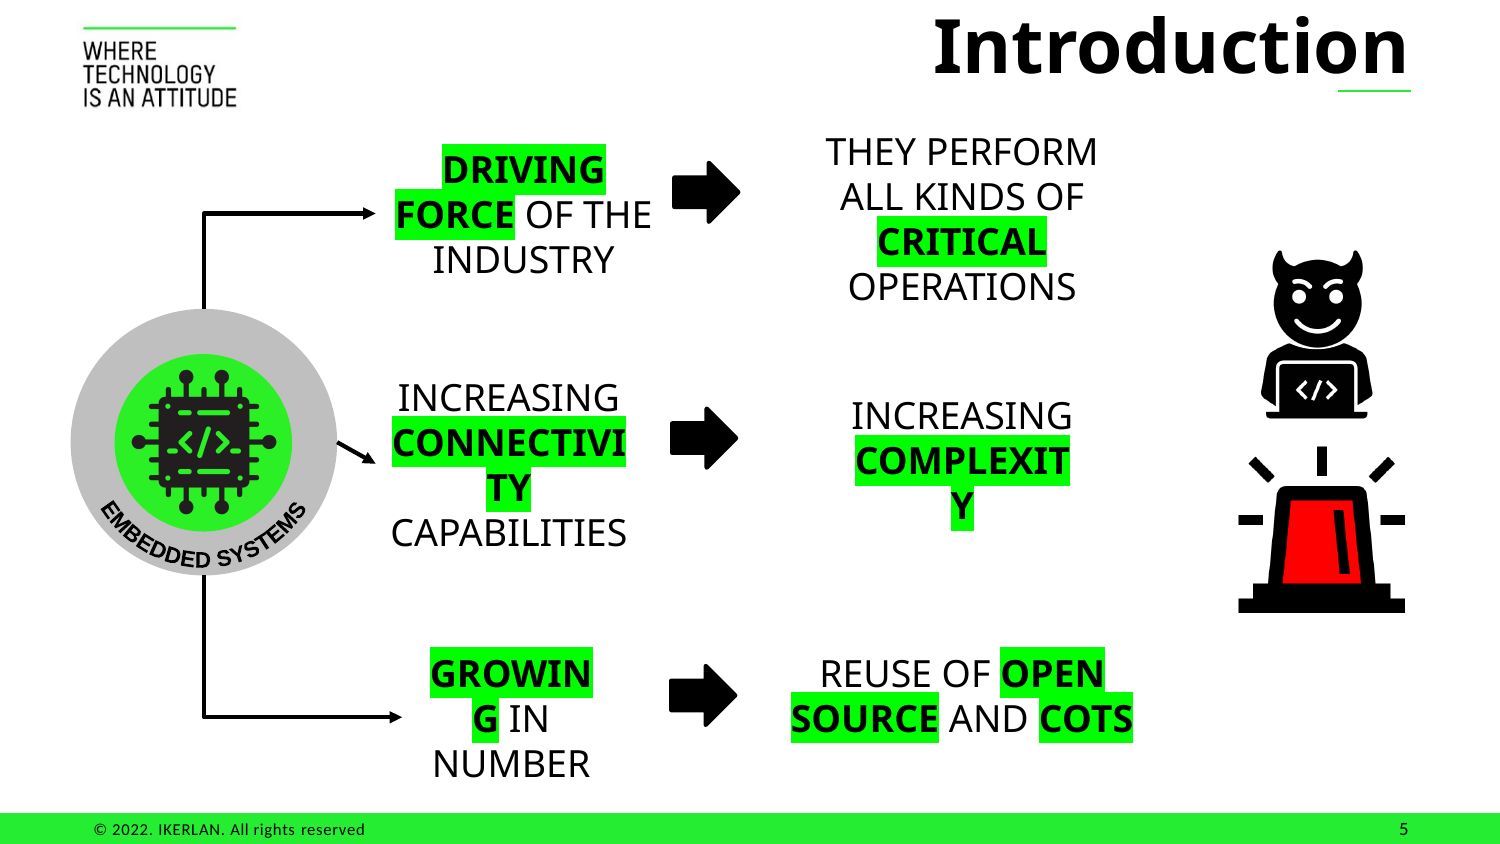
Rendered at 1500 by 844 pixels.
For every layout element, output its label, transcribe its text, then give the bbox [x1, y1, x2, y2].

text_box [230, 164, 349, 337]
title Introduction [348, 0, 1425, 92]
text_box REUSE OF OPEN SOURCE AND COTS [761, 642, 1163, 748]
picture [1203, 412, 1439, 647]
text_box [1232, 221, 1401, 411]
text_box DRIVING FORCE OF THE INDUSTRY [375, 138, 672, 289]
slide_number 5 [1073, 809, 1424, 844]
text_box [70, 300, 338, 576]
picture [76, 19, 242, 115]
text_box INCREASING COMPLEXITY [829, 385, 1096, 535]
text_box [670, 406, 739, 470]
text_box THEY PERFORM ALL KINDS OF CRITICAL OPERATIONS [796, 120, 1128, 316]
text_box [242, 536, 364, 735]
text_box INCREASING CONNECTIVITY CAPABILITIES [375, 366, 643, 562]
text_box [669, 663, 738, 727]
text_box [672, 160, 741, 224]
text_box GROWING IN NUMBER [402, 642, 621, 793]
